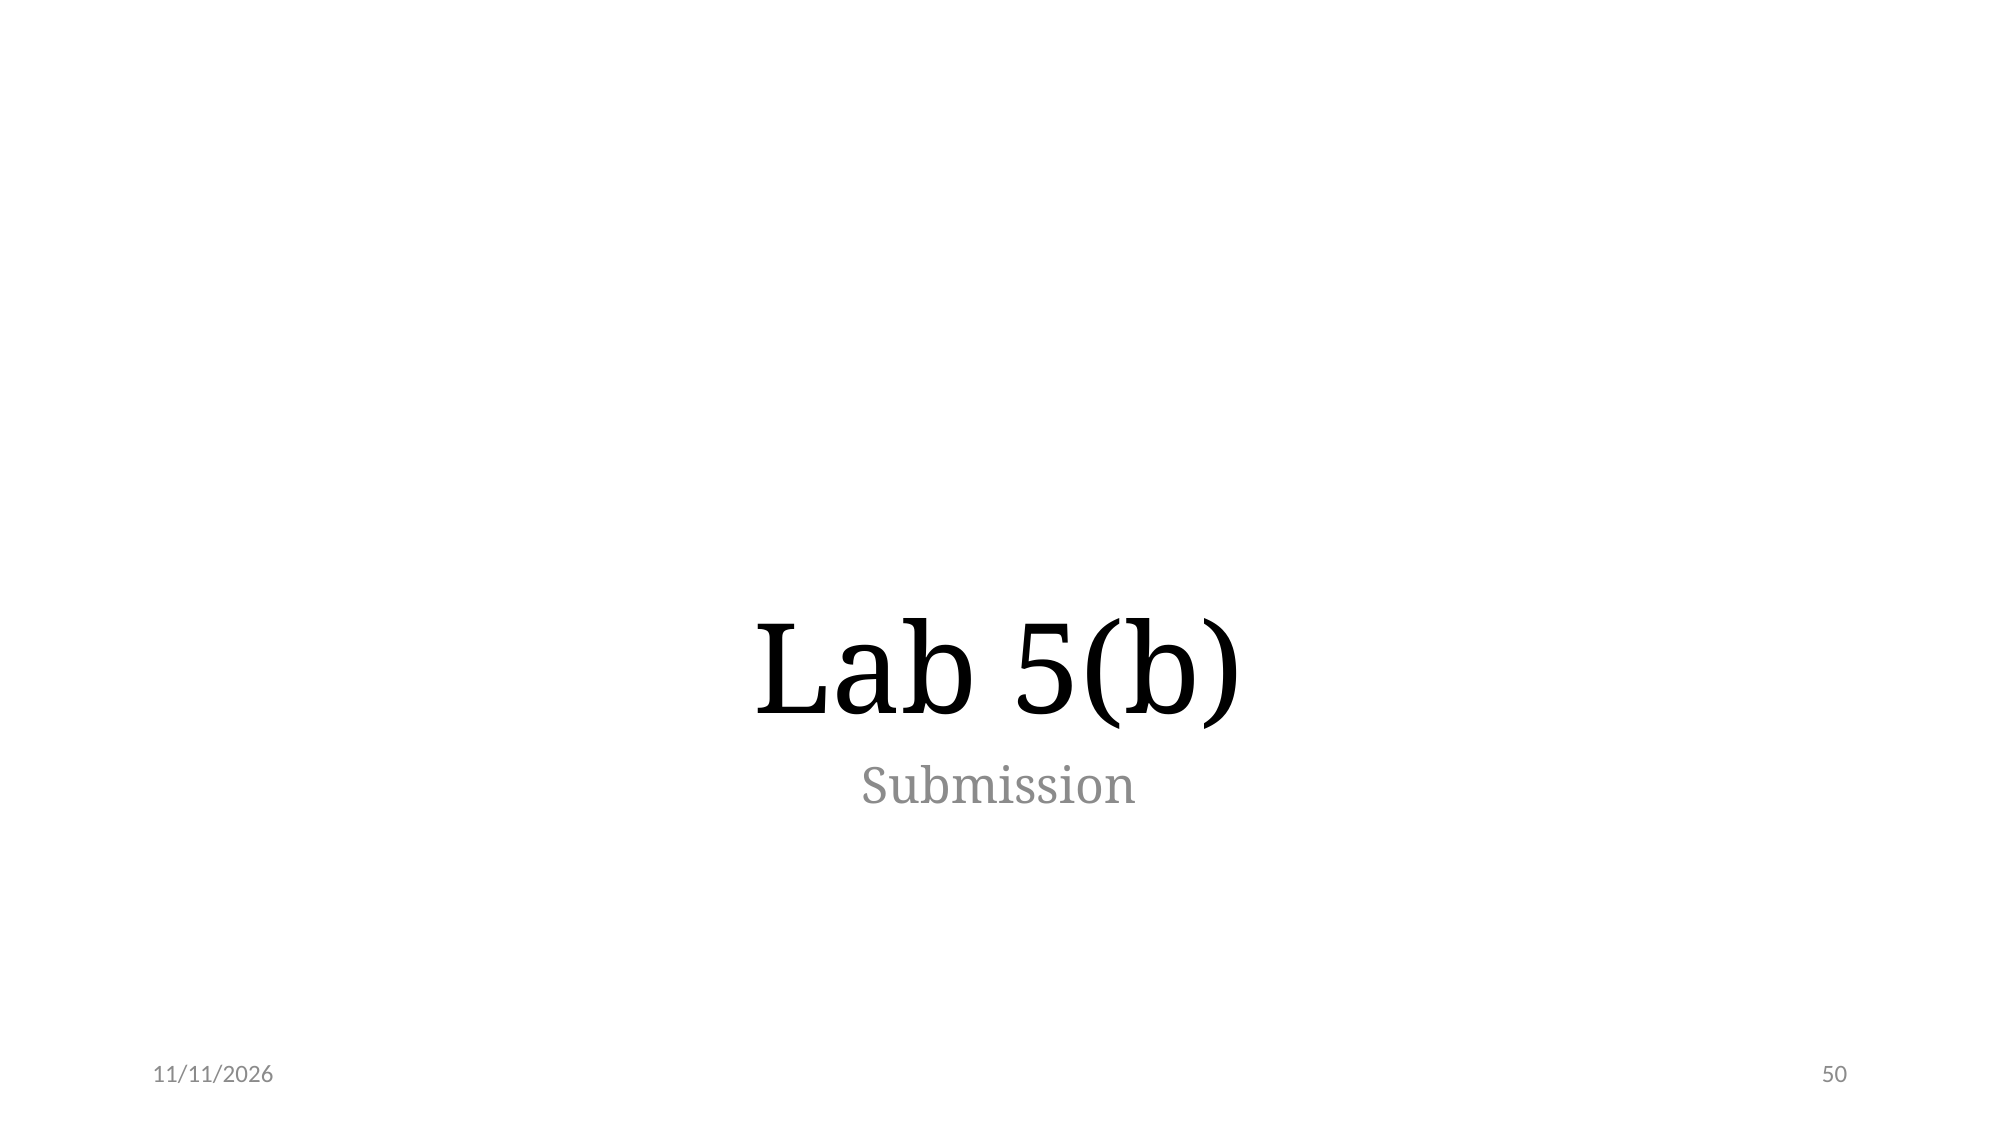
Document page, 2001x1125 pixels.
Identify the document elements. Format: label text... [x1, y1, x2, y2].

slide_number 50 [1412, 1042, 1863, 1103]
title Lab 5(b) [136, 280, 1862, 749]
list Submission [136, 752, 1862, 999]
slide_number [137, 1042, 588, 1103]
